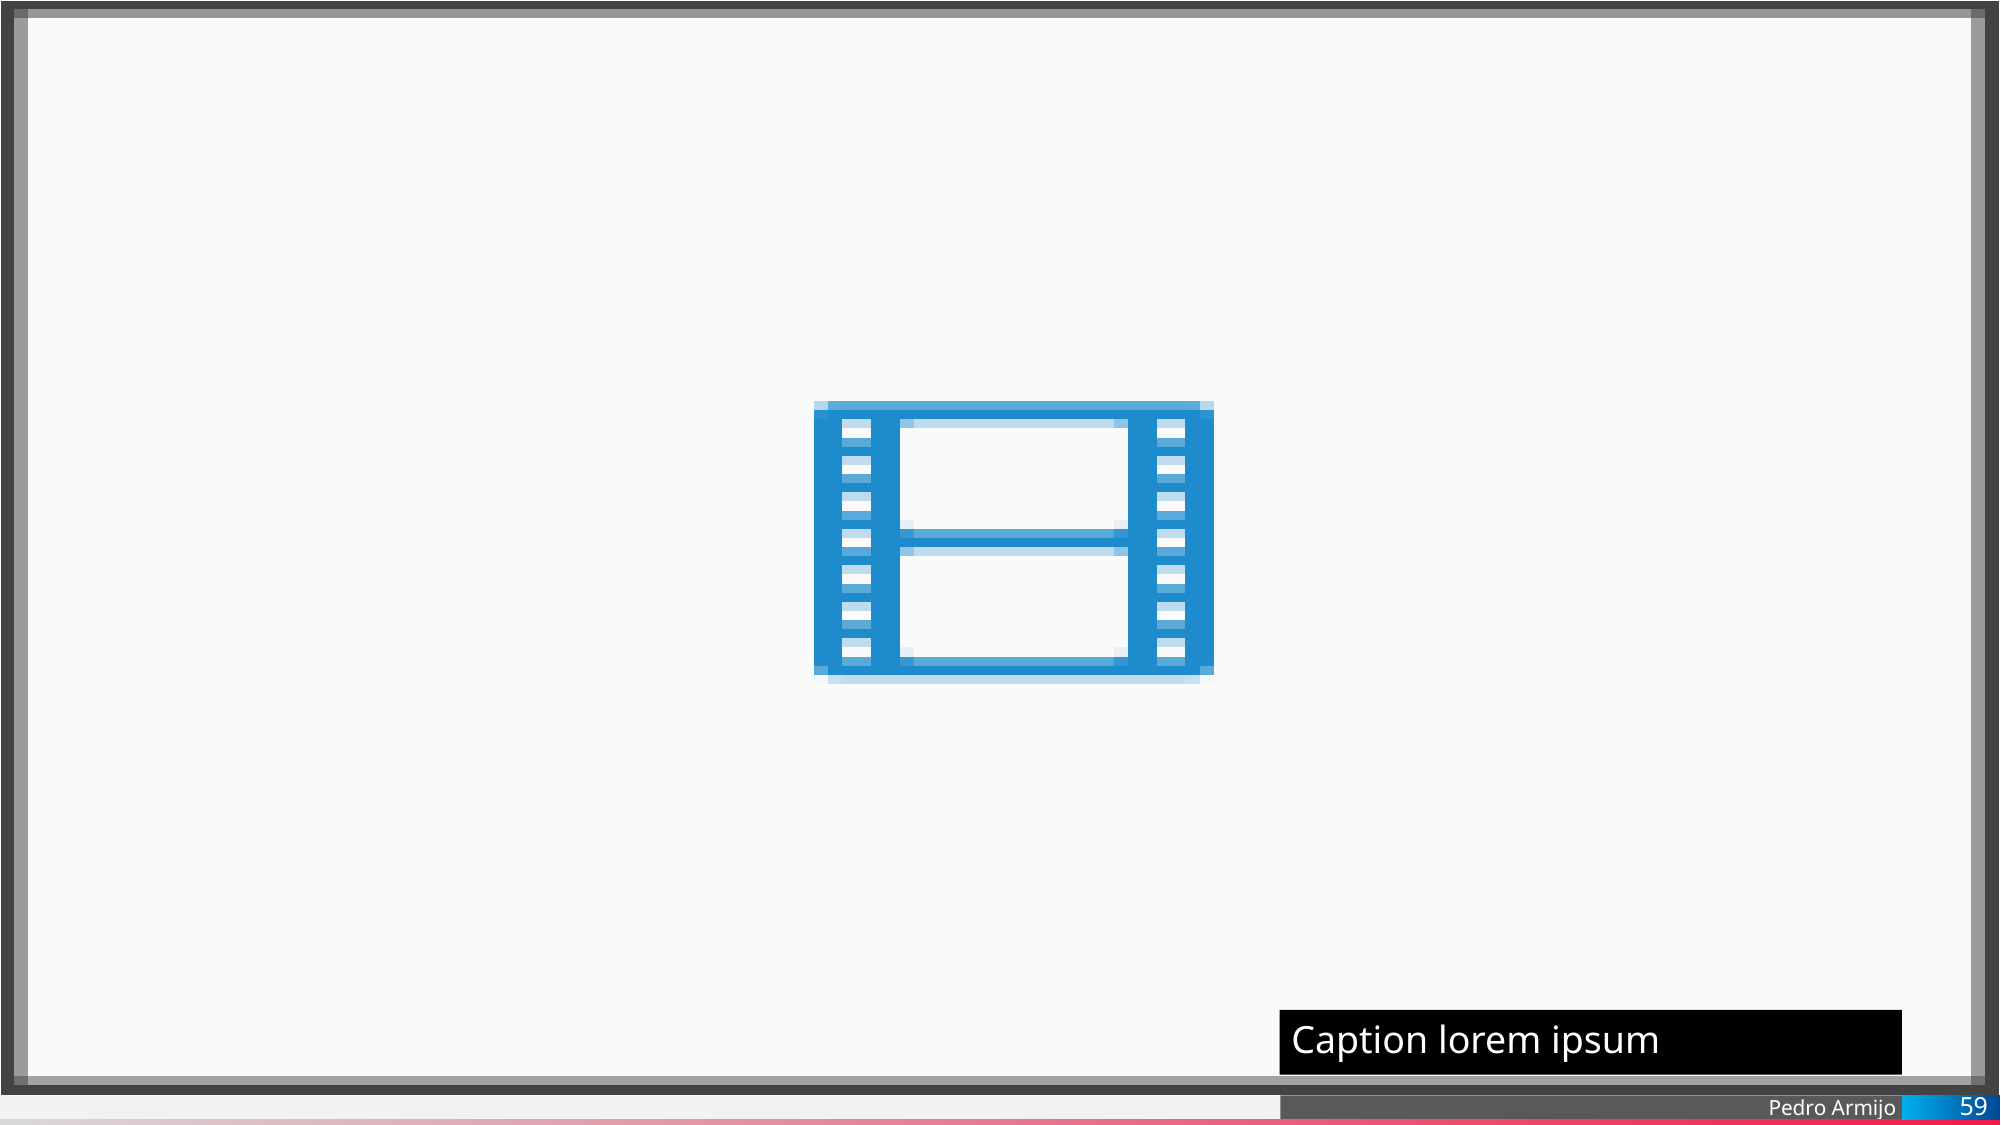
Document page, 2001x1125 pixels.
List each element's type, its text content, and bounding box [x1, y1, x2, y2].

slide_number 59 [1901, 1095, 2000, 1120]
list Caption lorem ipsum [1279, 1009, 1902, 1075]
